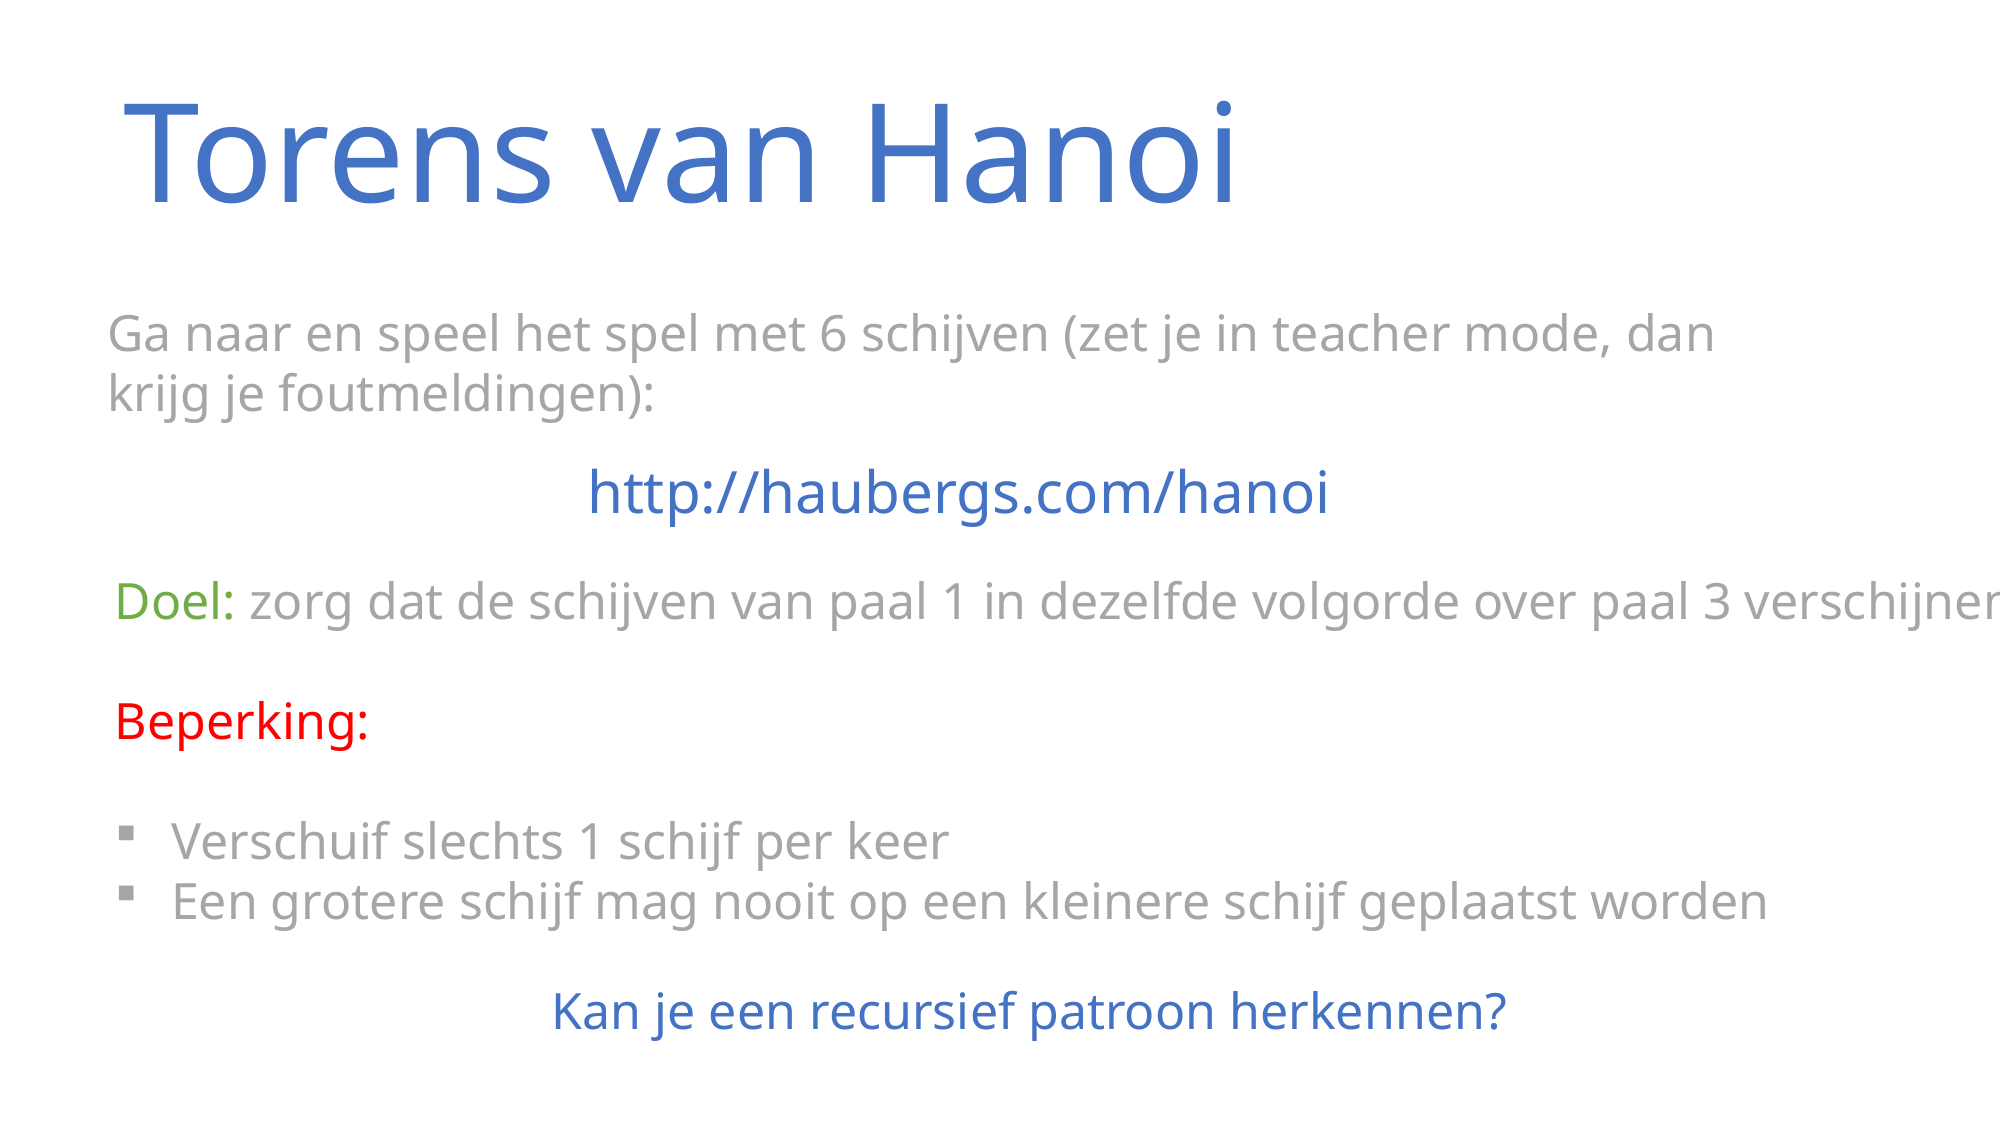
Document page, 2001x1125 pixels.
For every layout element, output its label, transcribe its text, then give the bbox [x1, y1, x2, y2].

text_box Kan je een recursief patroon herkennen? [536, 972, 1856, 1048]
text_box http://haubergs.com/hanoi [572, 447, 1428, 533]
text_box Doel: zorg dat de schijven van paal 1 in dezelfde volgorde over paal 3 verschijnen Beperking: Verschuif slechts 1 schijf per keer Een grotere schijf mag nooit op een kleinere schijf geplaatst worden [100, 562, 2000, 938]
text_box Torens van Hanoi [109, 76, 1835, 295]
text_box Ga naar en speel het spel met 6 schijven (zet je in teacher mode, dan krijg je foutmeldingen): [92, 294, 1745, 429]
